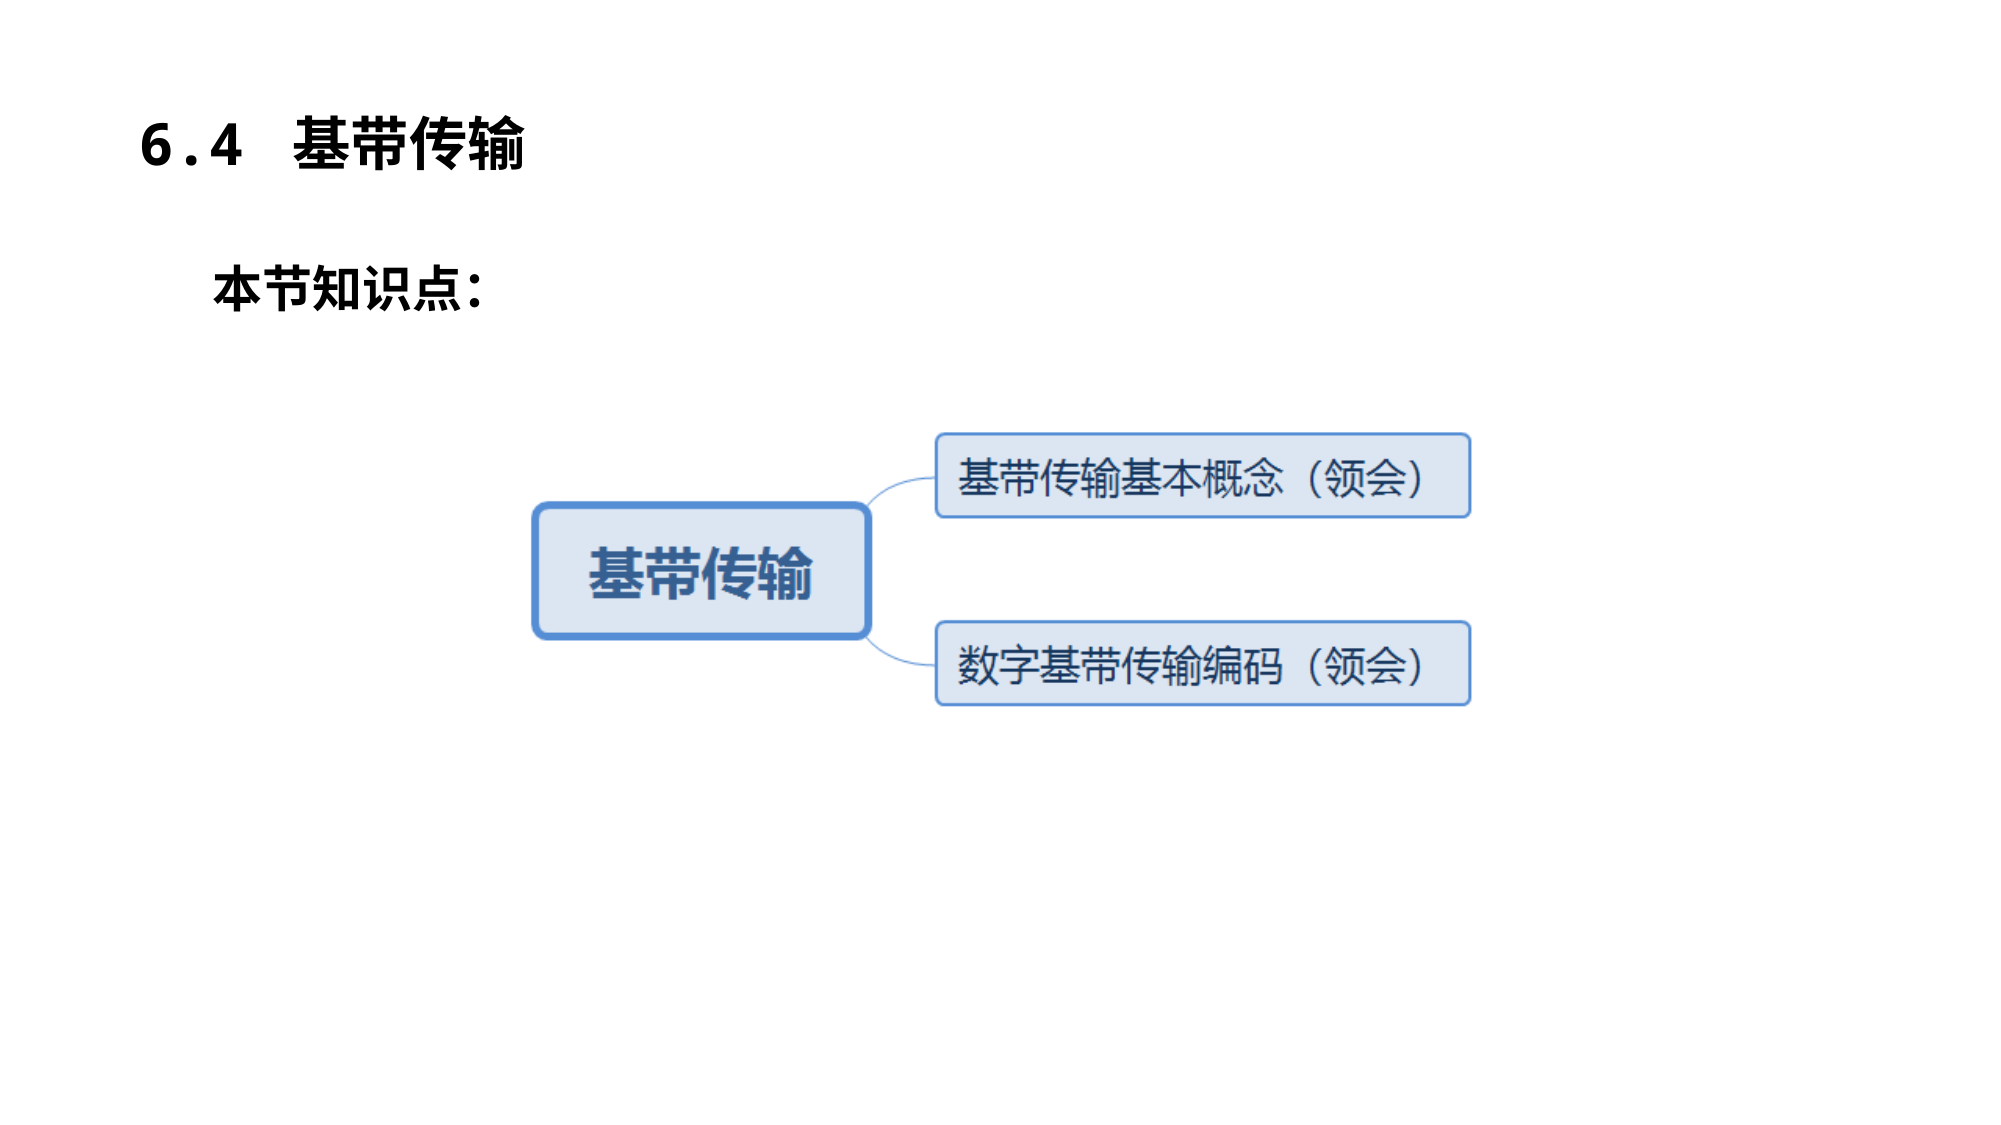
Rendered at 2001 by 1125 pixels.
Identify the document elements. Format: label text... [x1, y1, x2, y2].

picture [508, 406, 1492, 719]
text_box 6.4 基带传输 [120, 97, 1568, 187]
text_box 本节知识点： [197, 219, 1715, 325]
